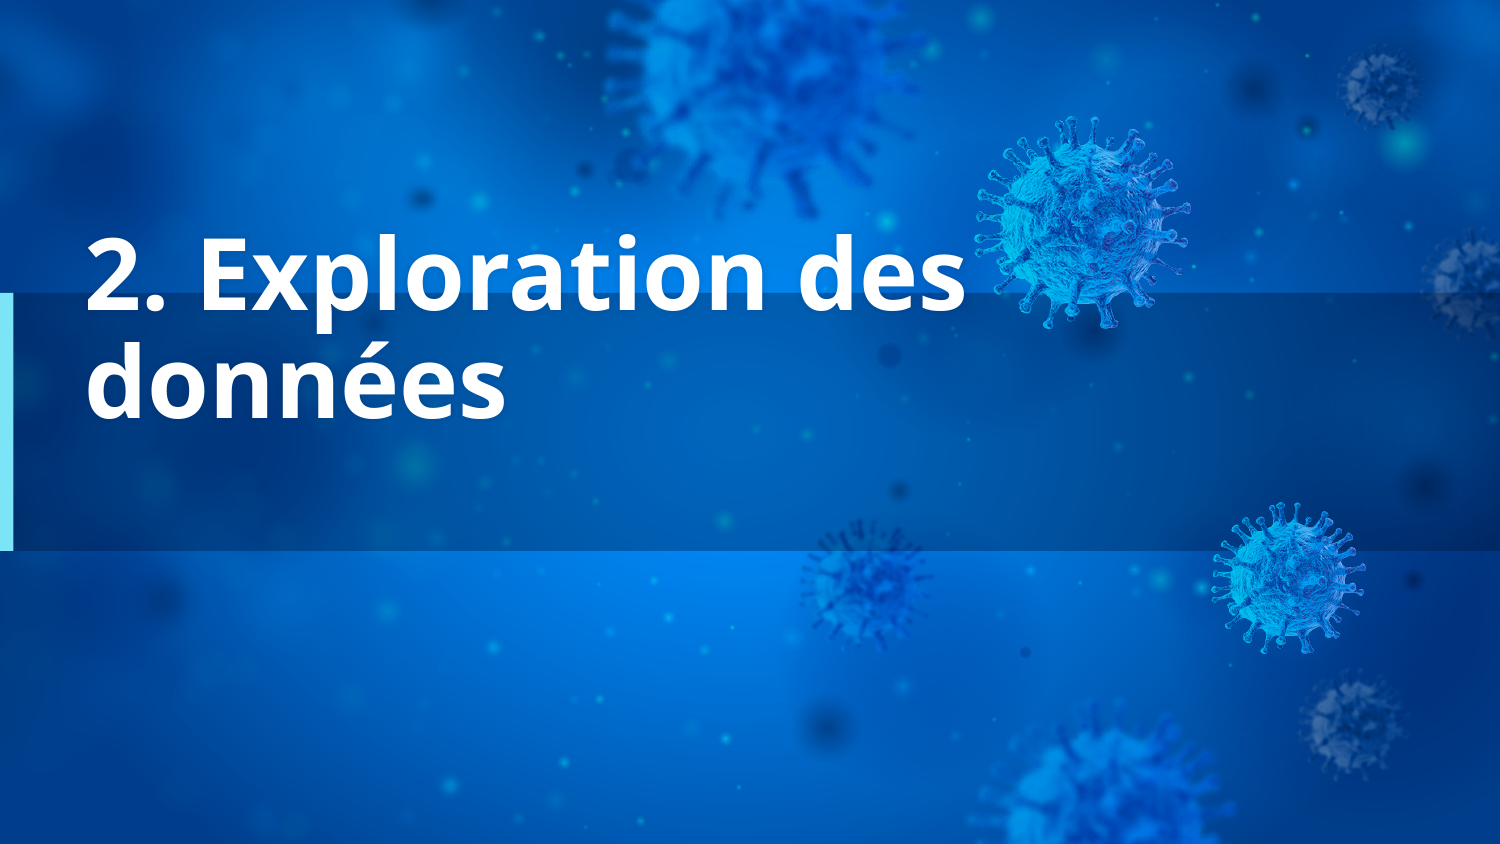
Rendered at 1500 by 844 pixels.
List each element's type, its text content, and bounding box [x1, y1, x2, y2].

title 2. Exploration des données [84, 332, 1416, 440]
picture [0, 0, 1500, 844]
